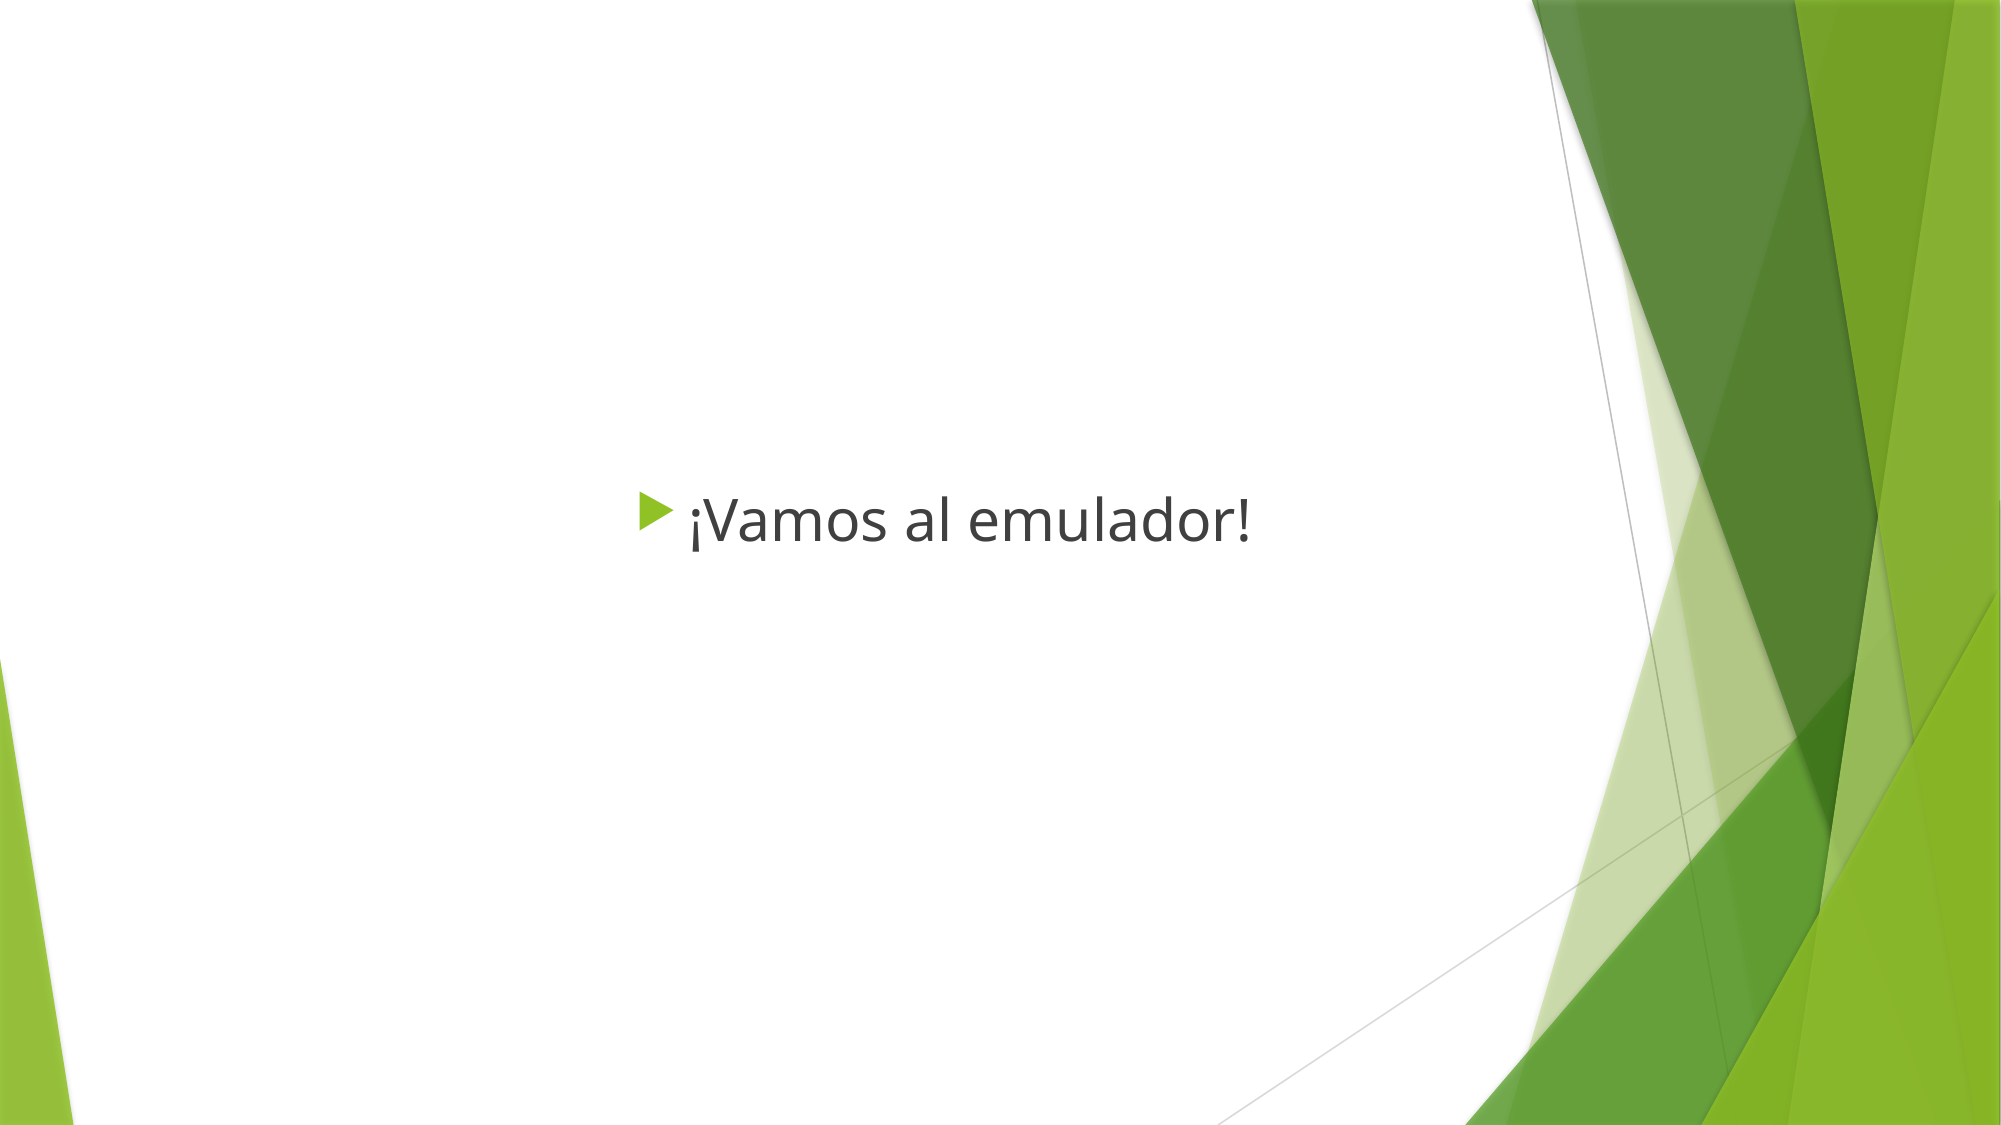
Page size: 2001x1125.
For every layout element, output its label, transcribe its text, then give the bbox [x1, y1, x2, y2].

list ¡Vamos al emulador! [620, 439, 1294, 563]
